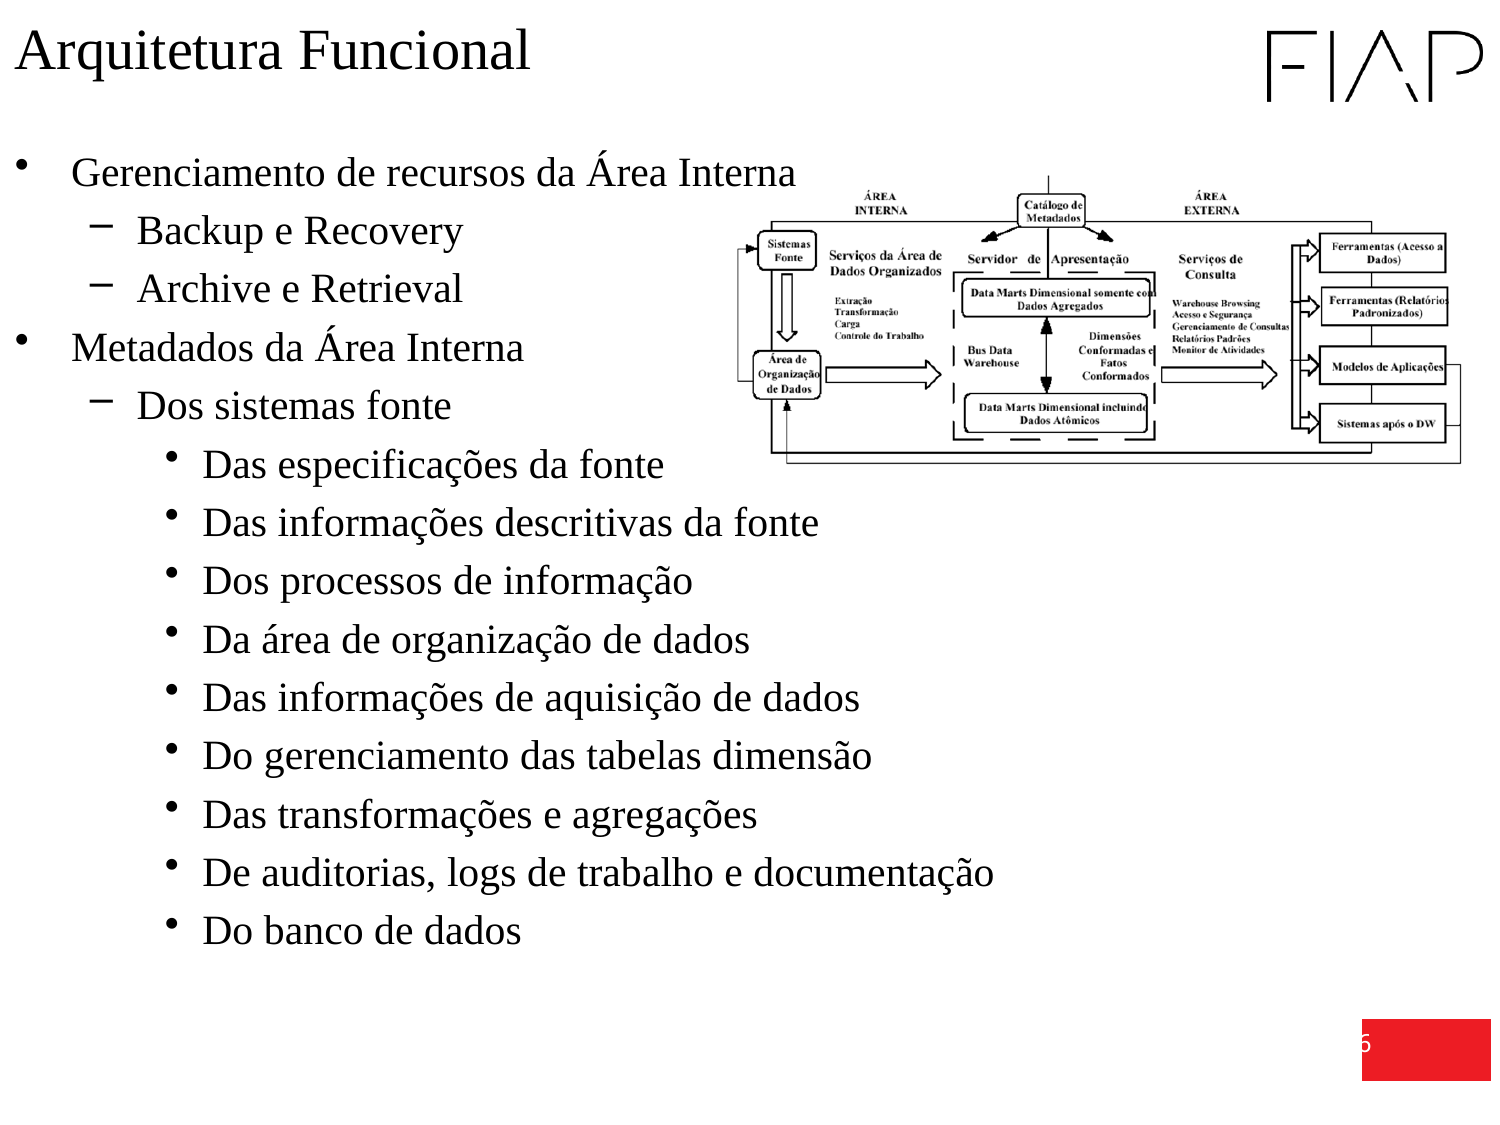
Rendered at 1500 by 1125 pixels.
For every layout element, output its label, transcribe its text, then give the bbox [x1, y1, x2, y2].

picture [1362, 1043, 1368, 1050]
picture [1362, 1019, 1491, 1081]
title Arquitetura Funcional [0, 3, 1062, 123]
list Gerenciamento de recursos da Área Interna Backup e Recovery Archive e Retrieval Metadados da Área Interna Dos sistemas fonte Das especificações da fonte Das informações descritivas da fonte Dos processos de informação Da área de organização de dados Das informações de aquisição de dados Do gerenciamento das tabelas dimensão Das transformações e agregações De auditorias, logs de trabalho e documentação Do banco de dados [0, 137, 1350, 990]
picture [726, 172, 1471, 472]
picture [1267, 30, 1483, 102]
